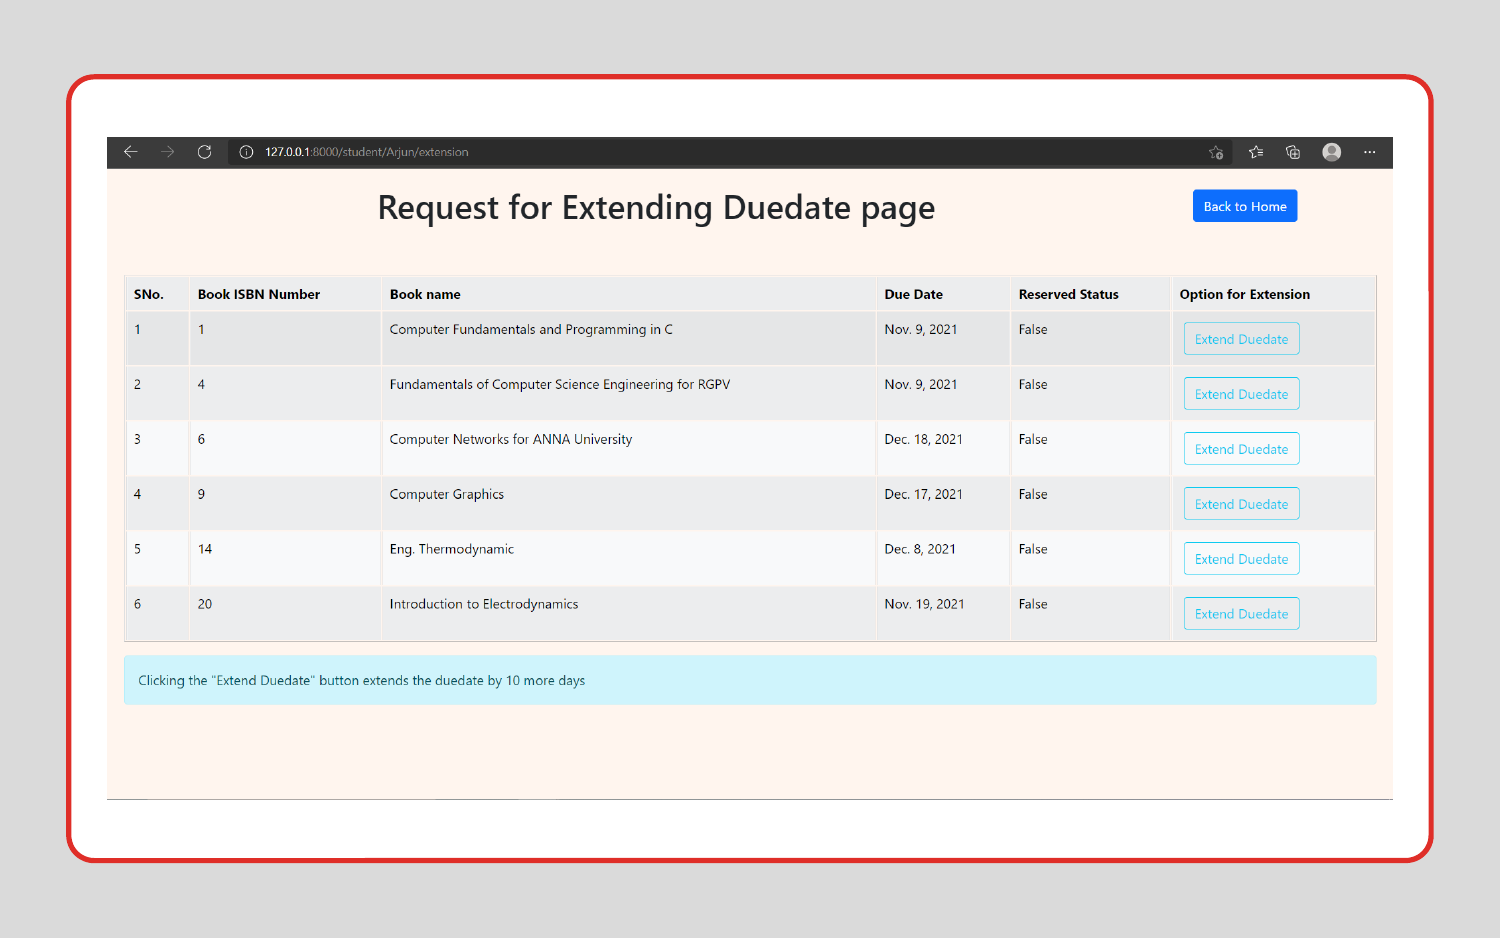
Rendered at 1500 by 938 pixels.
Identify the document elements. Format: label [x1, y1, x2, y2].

text_box [0, 0, 1500, 938]
picture [106, 137, 1394, 801]
text_box [78, 86, 1422, 851]
text_box [67, 75, 1433, 862]
